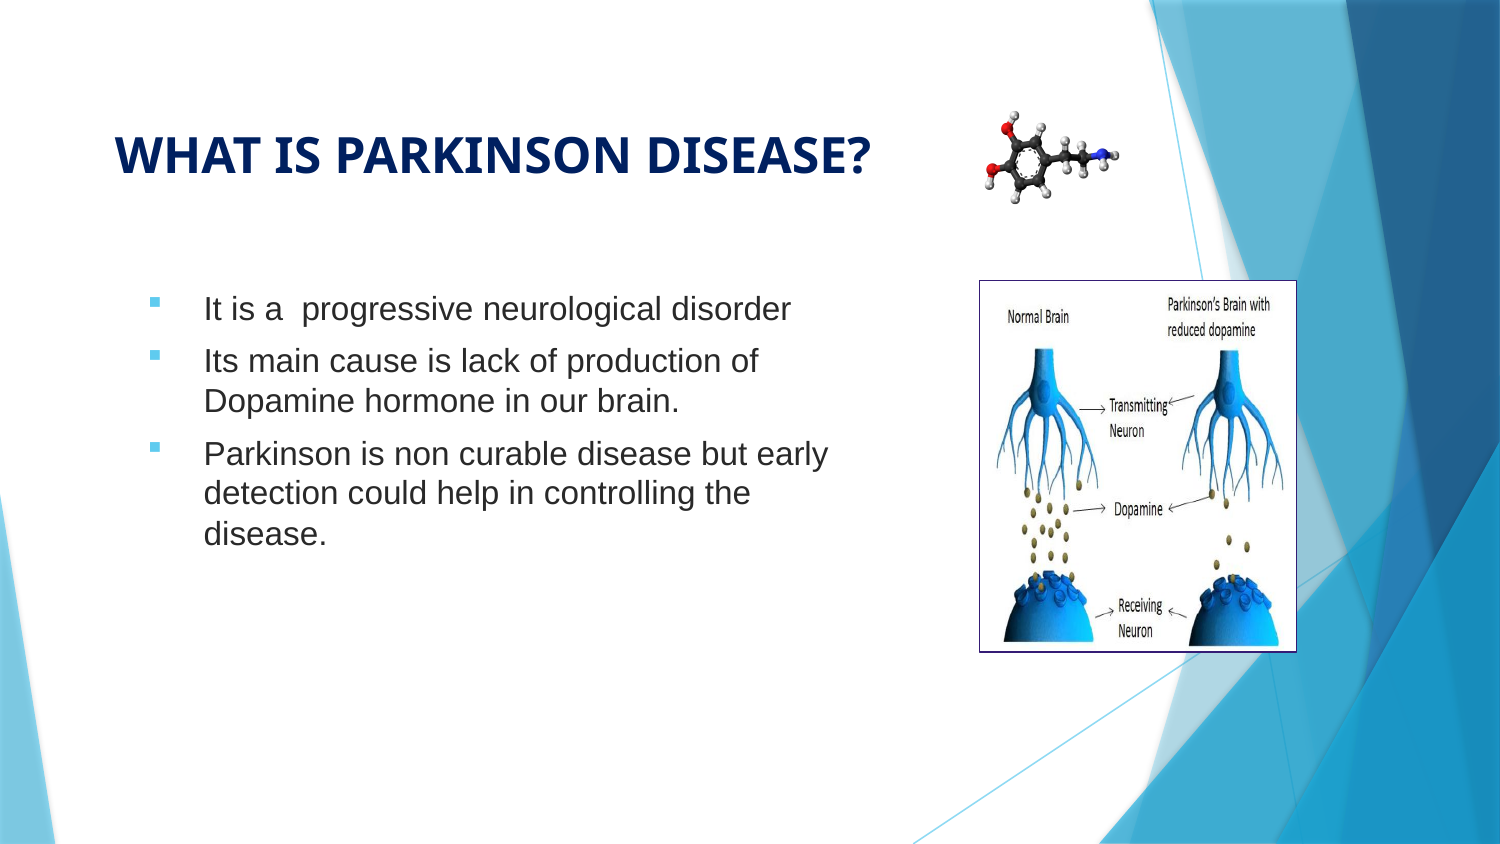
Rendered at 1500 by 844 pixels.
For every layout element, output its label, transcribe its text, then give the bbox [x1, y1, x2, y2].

picture [979, 105, 1125, 210]
title WHAT IS PARKINSON DISEASE? [55, 98, 1211, 249]
list It is a progressive neurological disorder Its main cause is lack of production of Dopamine hormone in our brain. Parkinson is non curable disease but early detection could help in controlling the disease. [113, 271, 883, 750]
picture [979, 280, 1297, 652]
